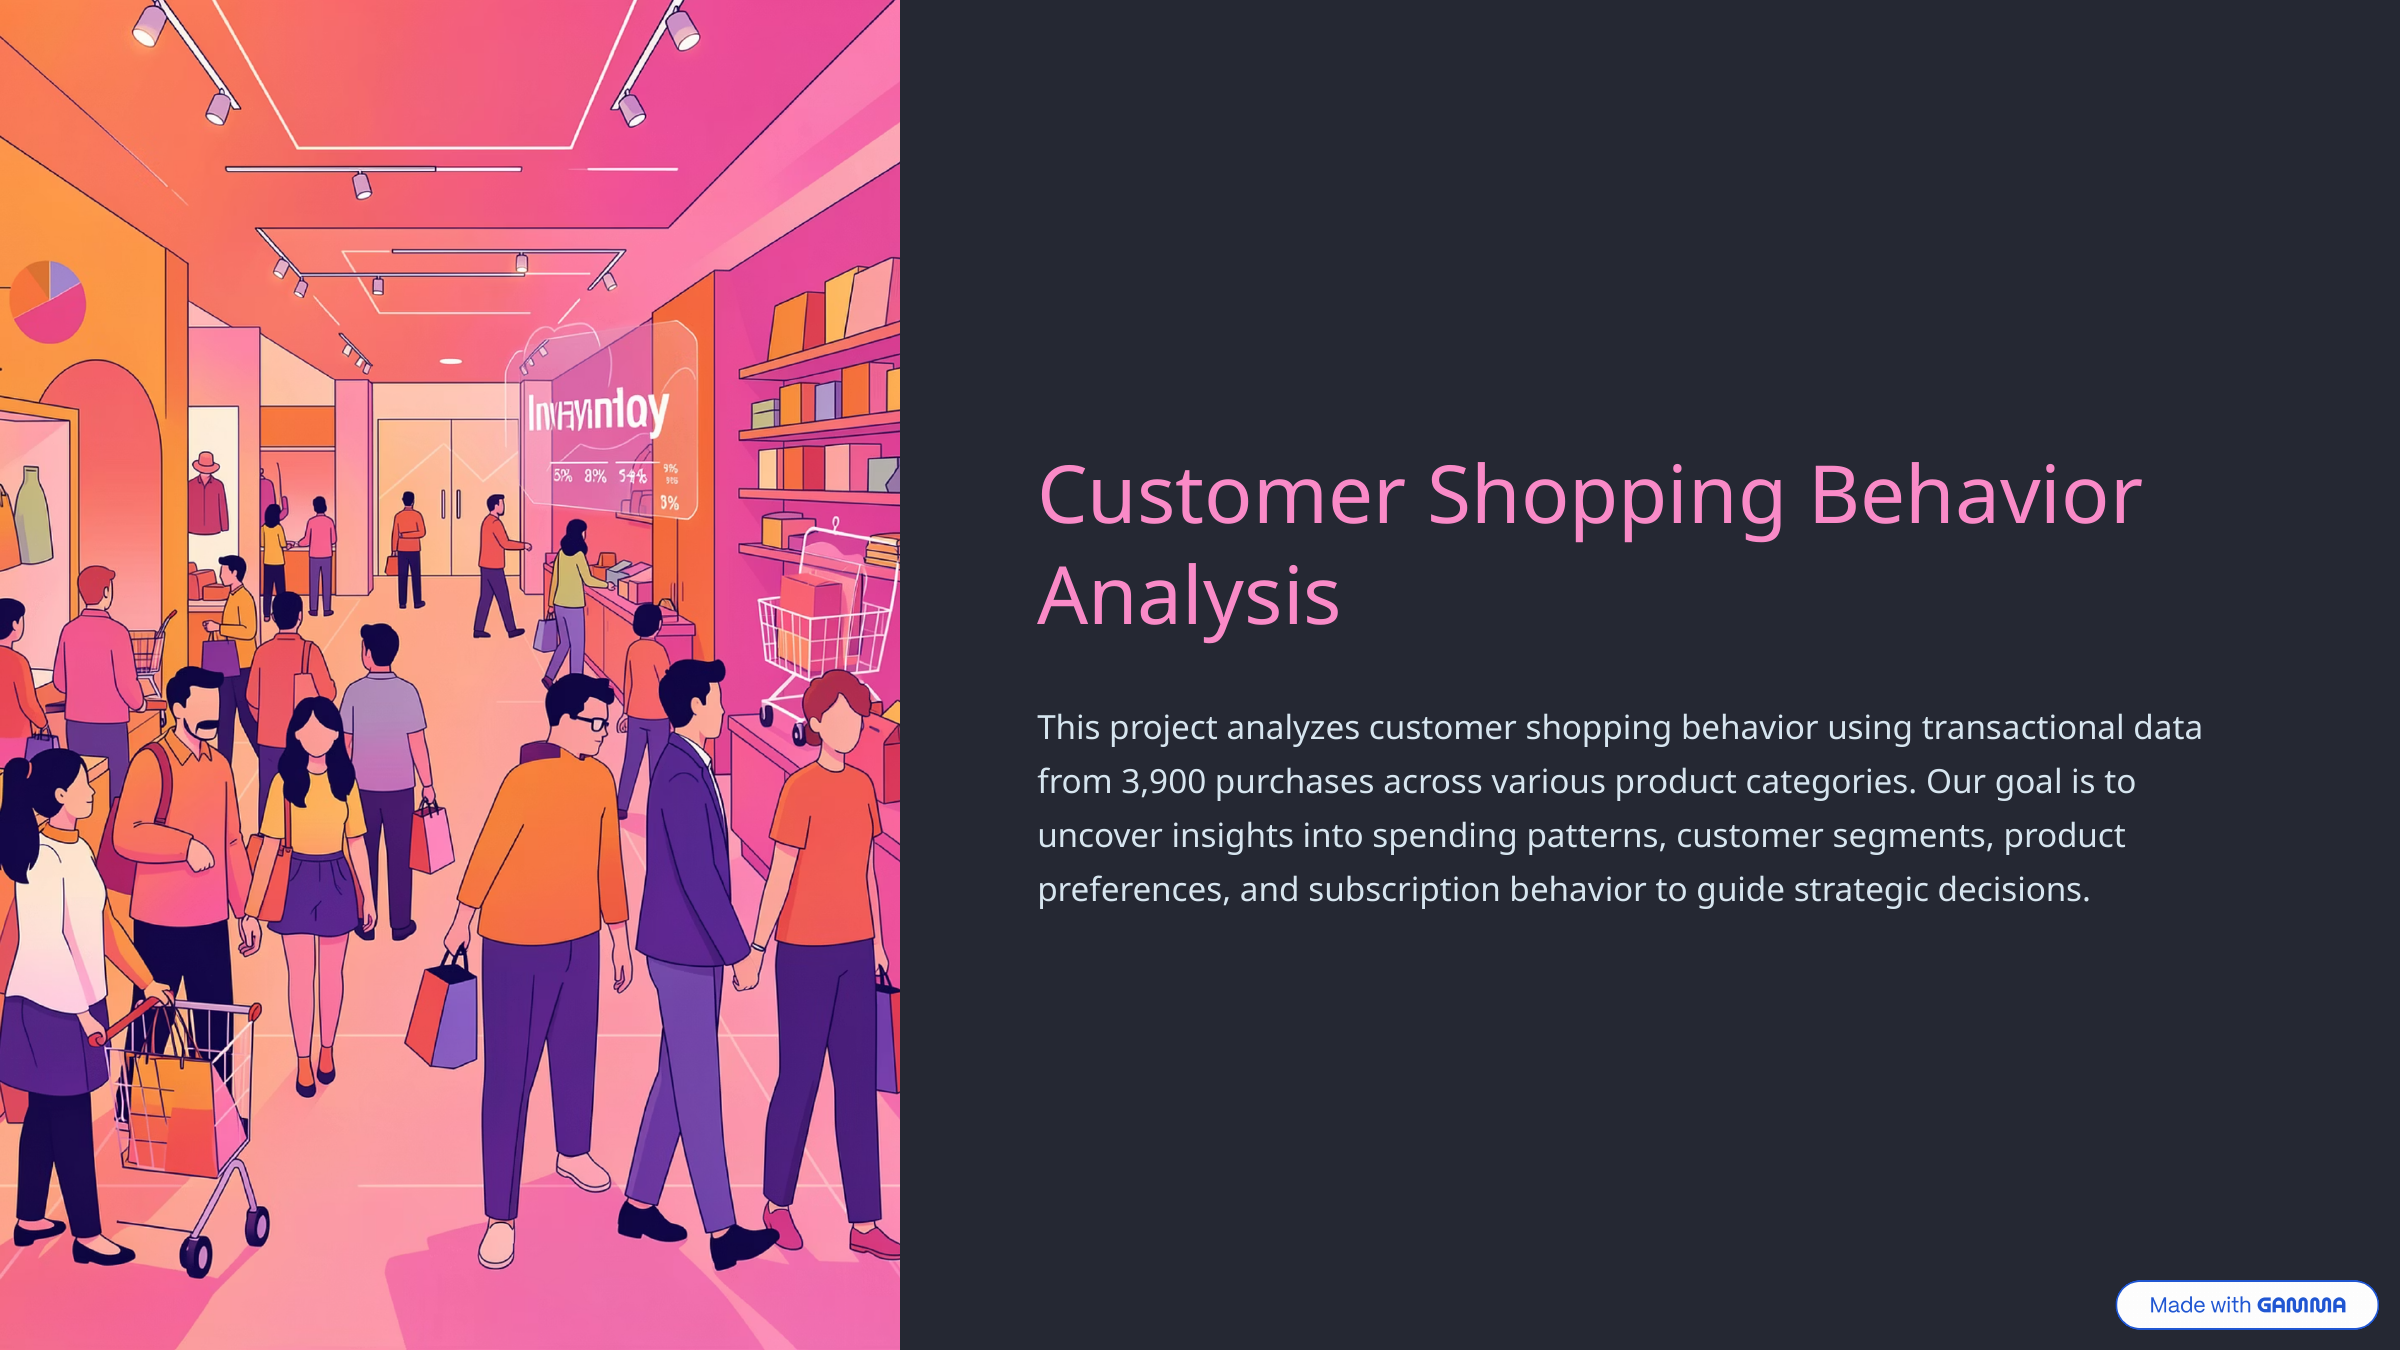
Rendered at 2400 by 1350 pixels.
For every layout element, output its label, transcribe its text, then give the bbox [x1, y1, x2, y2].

text_box Customer Shopping Behavior Analysis [1037, 438, 2263, 641]
picture [2106, 1271, 2389, 1339]
picture [0, 0, 900, 1350]
text_box This project analyzes customer shopping behavior using transactional data from 3,900 purchases across various product categories. Our goal is to uncover insights into spending patterns, customer segments, product preferences, and subscription behavior to guide strategic decisions. [1037, 691, 2263, 912]
